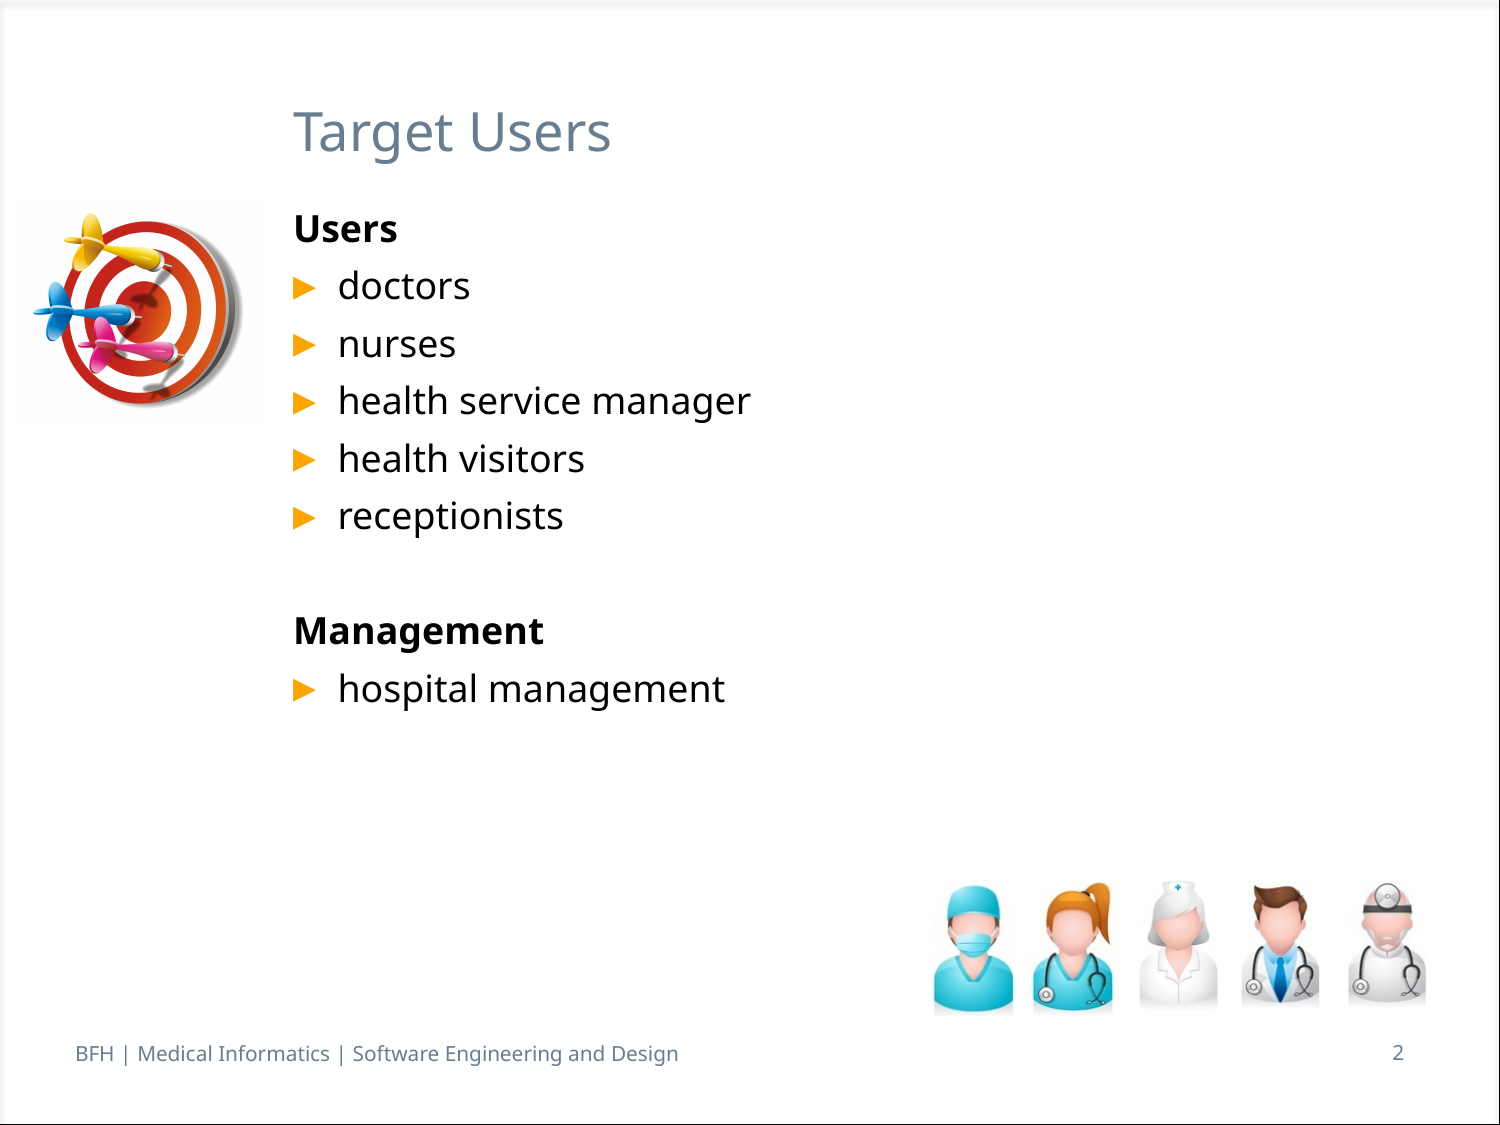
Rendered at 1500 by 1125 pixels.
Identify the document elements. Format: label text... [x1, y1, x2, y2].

picture [15, 196, 261, 425]
title Target Users [293, 89, 1443, 179]
list Users doctors nurses health service manager health visitors receptionists Management hospital management [293, 197, 1443, 985]
slide_number 2 [1109, 1023, 1404, 1084]
picture [926, 880, 1016, 1017]
picture [1019, 866, 1460, 1017]
